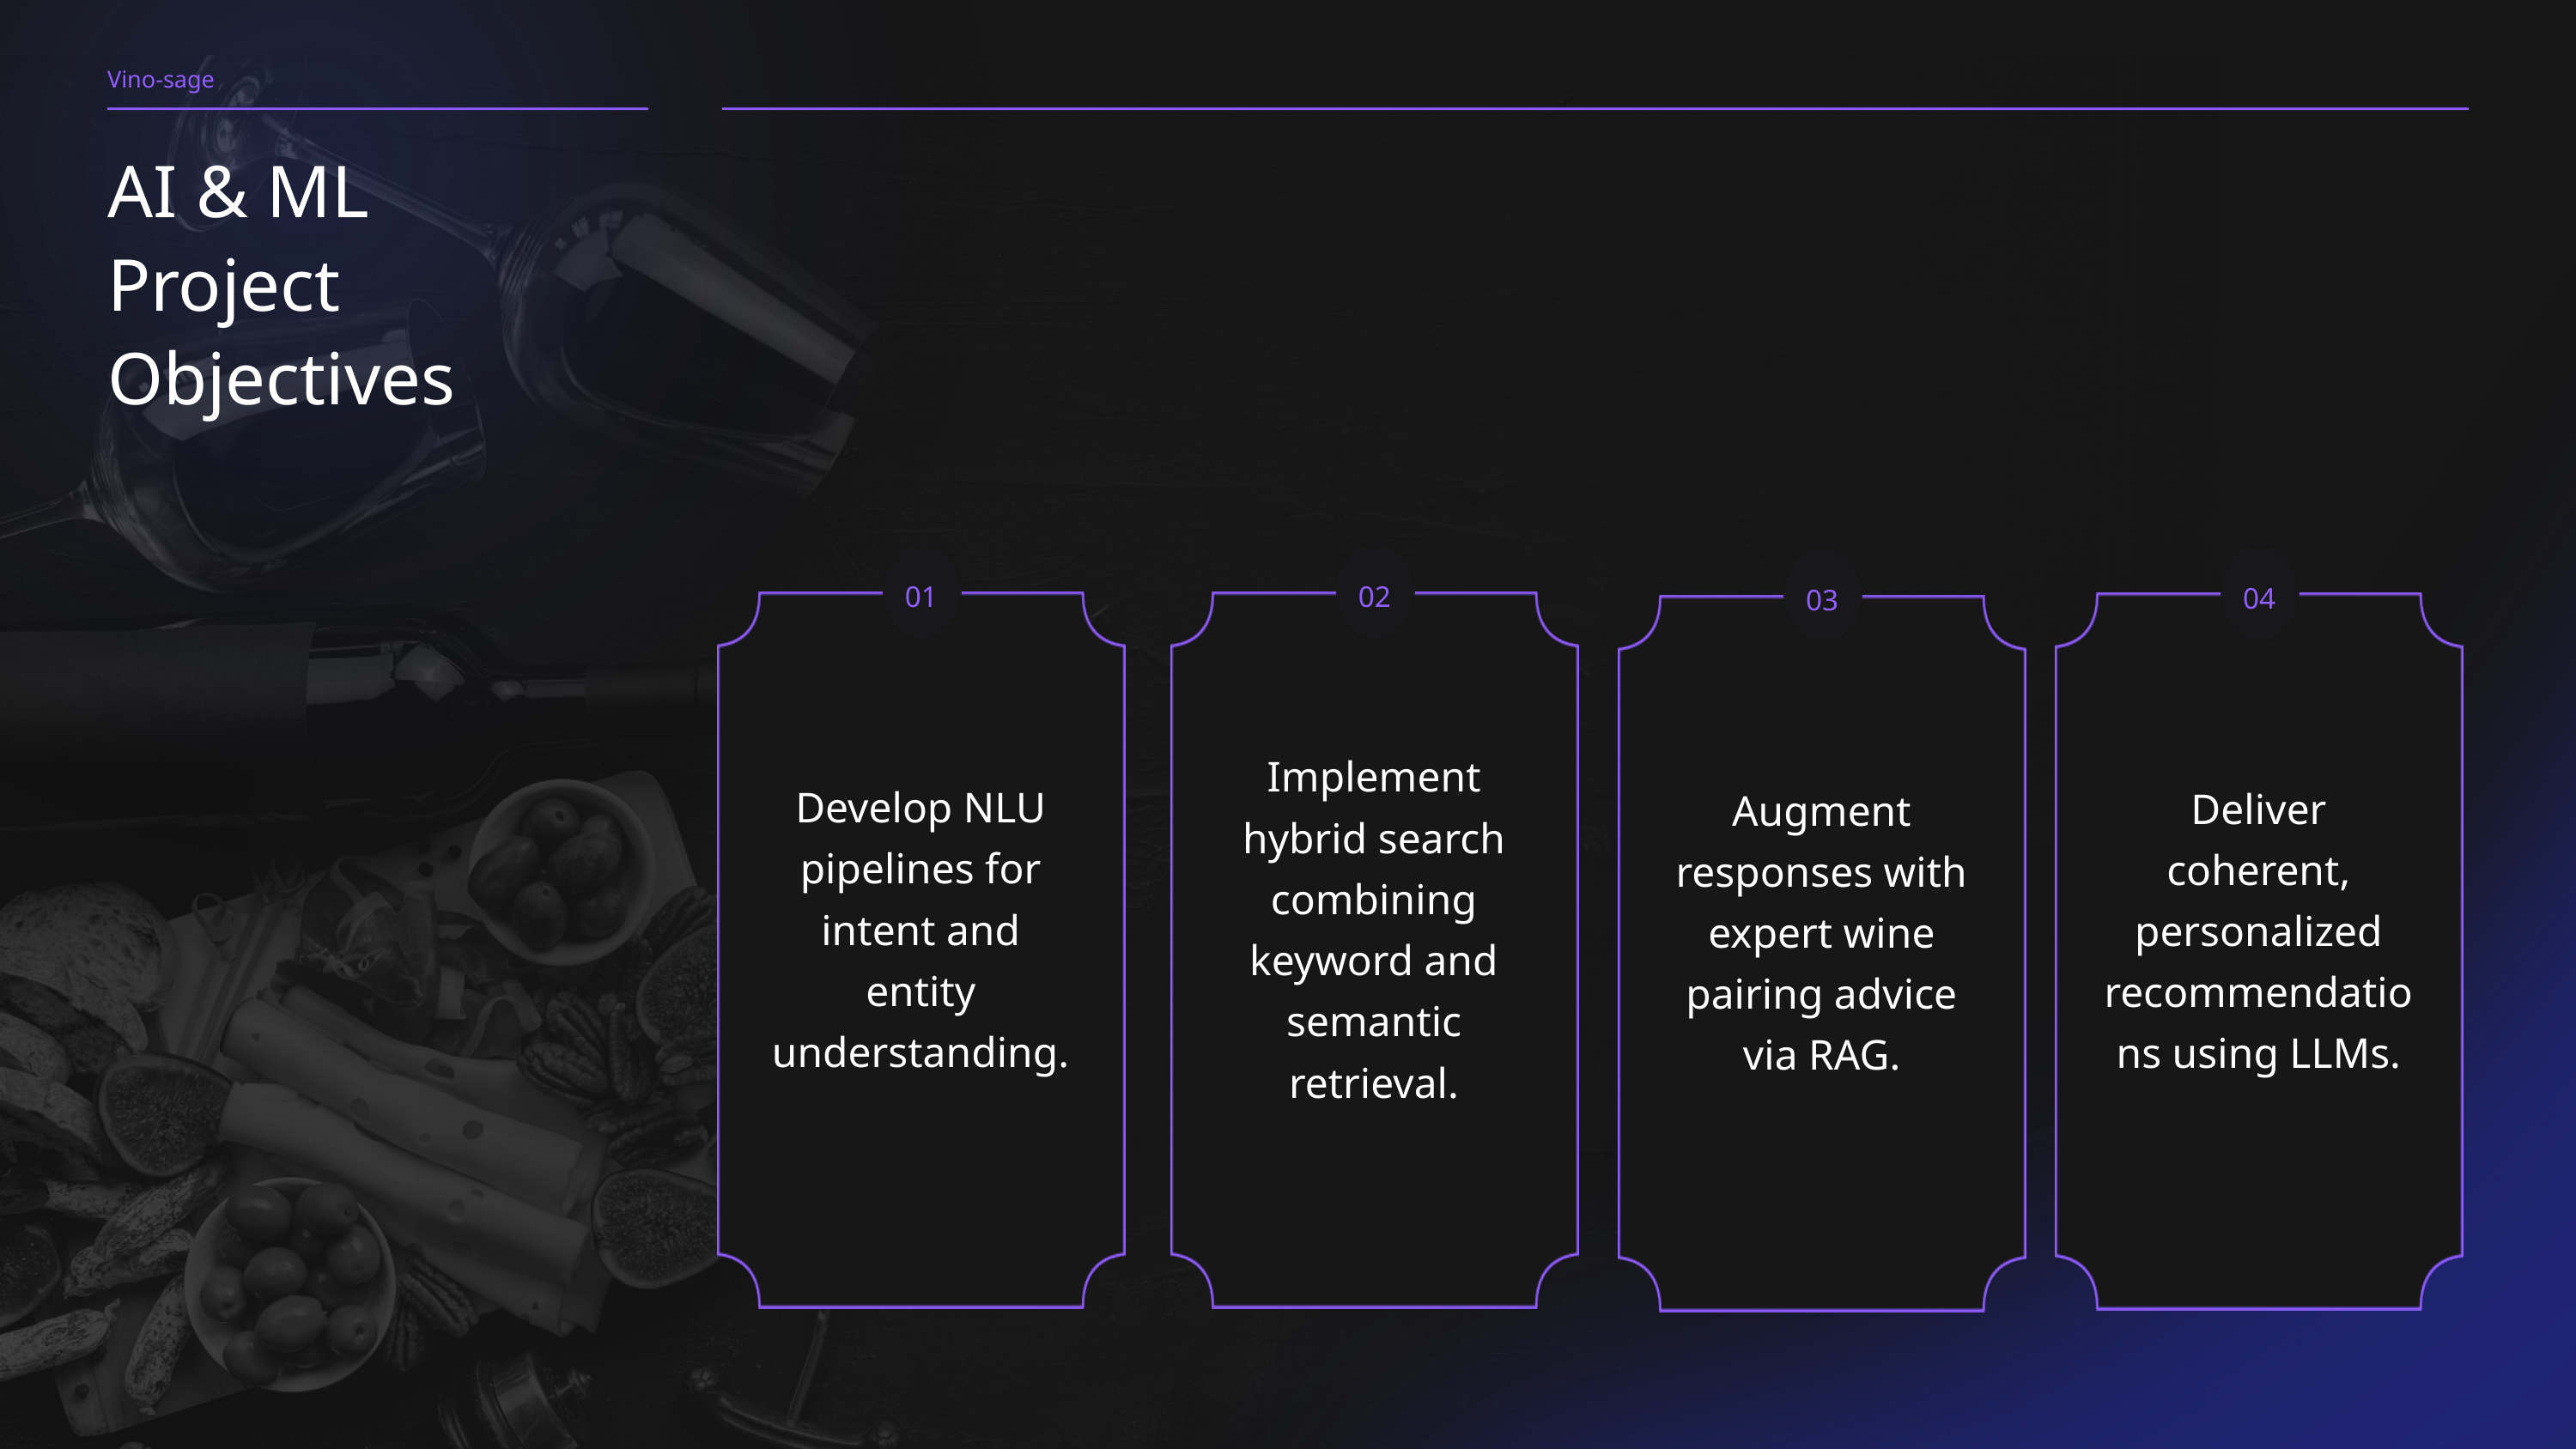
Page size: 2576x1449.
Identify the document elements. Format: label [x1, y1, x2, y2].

text_box [717, 543, 2464, 1313]
picture [0, 0, 2576, 1449]
